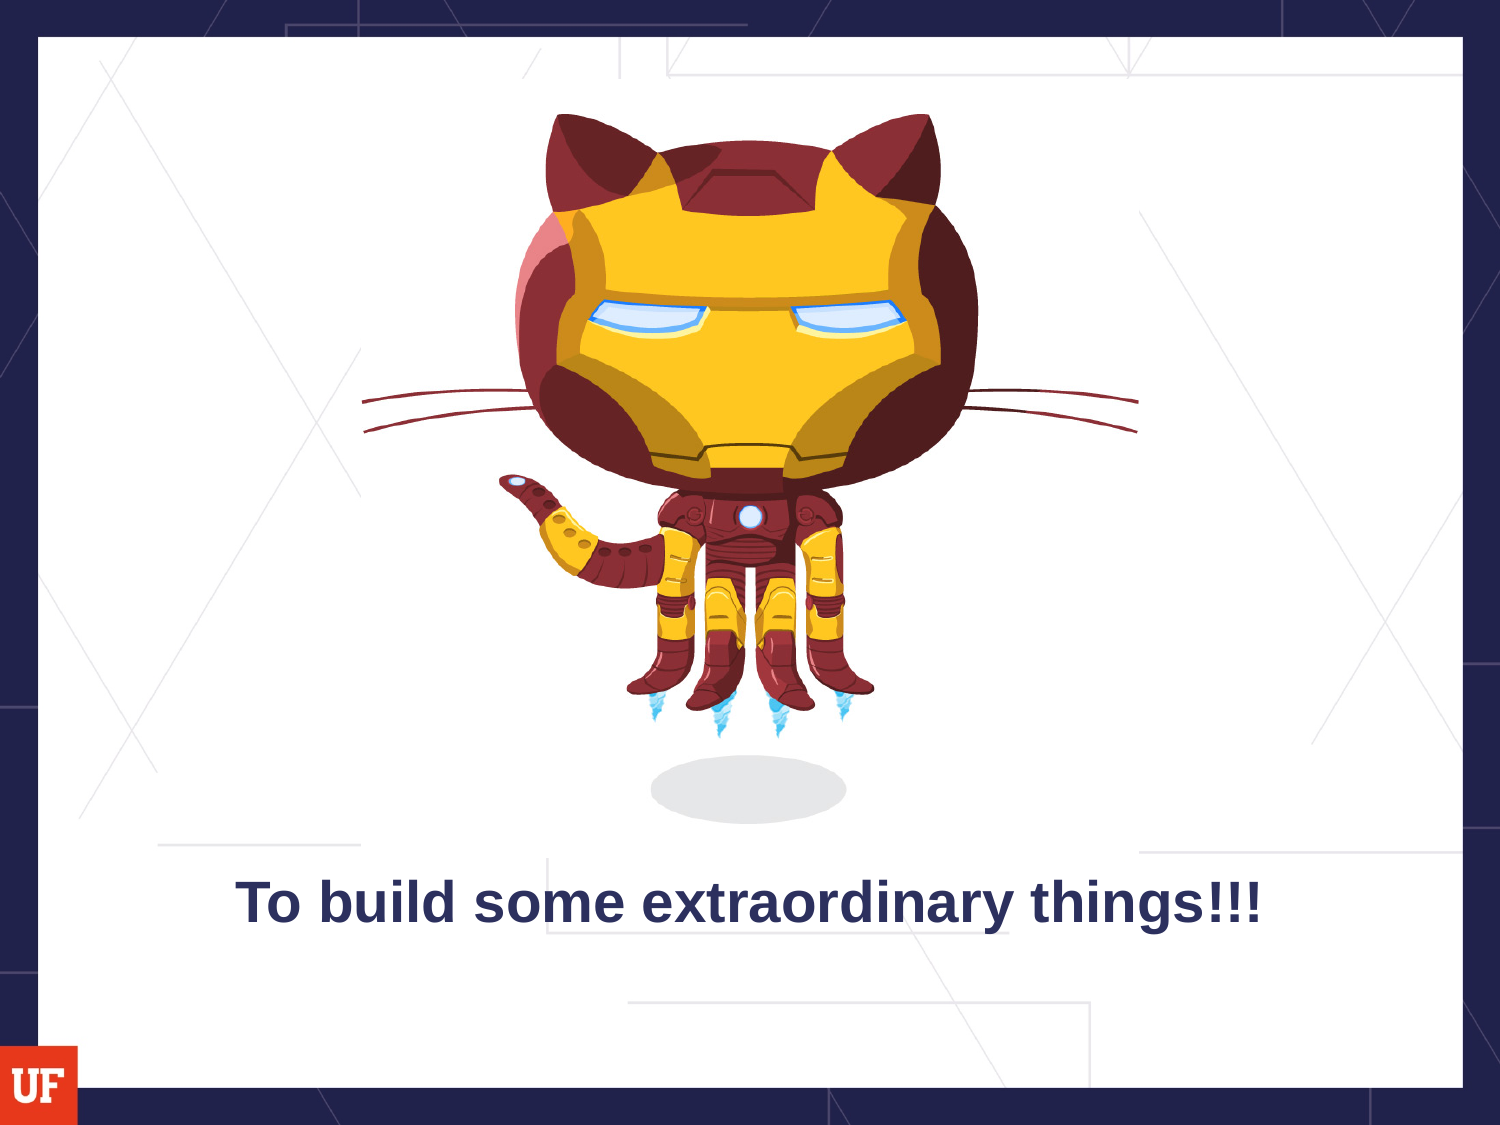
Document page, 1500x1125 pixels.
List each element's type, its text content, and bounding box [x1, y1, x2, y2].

text_box To build some extraordinary things!!! [145, 857, 1355, 942]
picture [0, 0, 1500, 1125]
